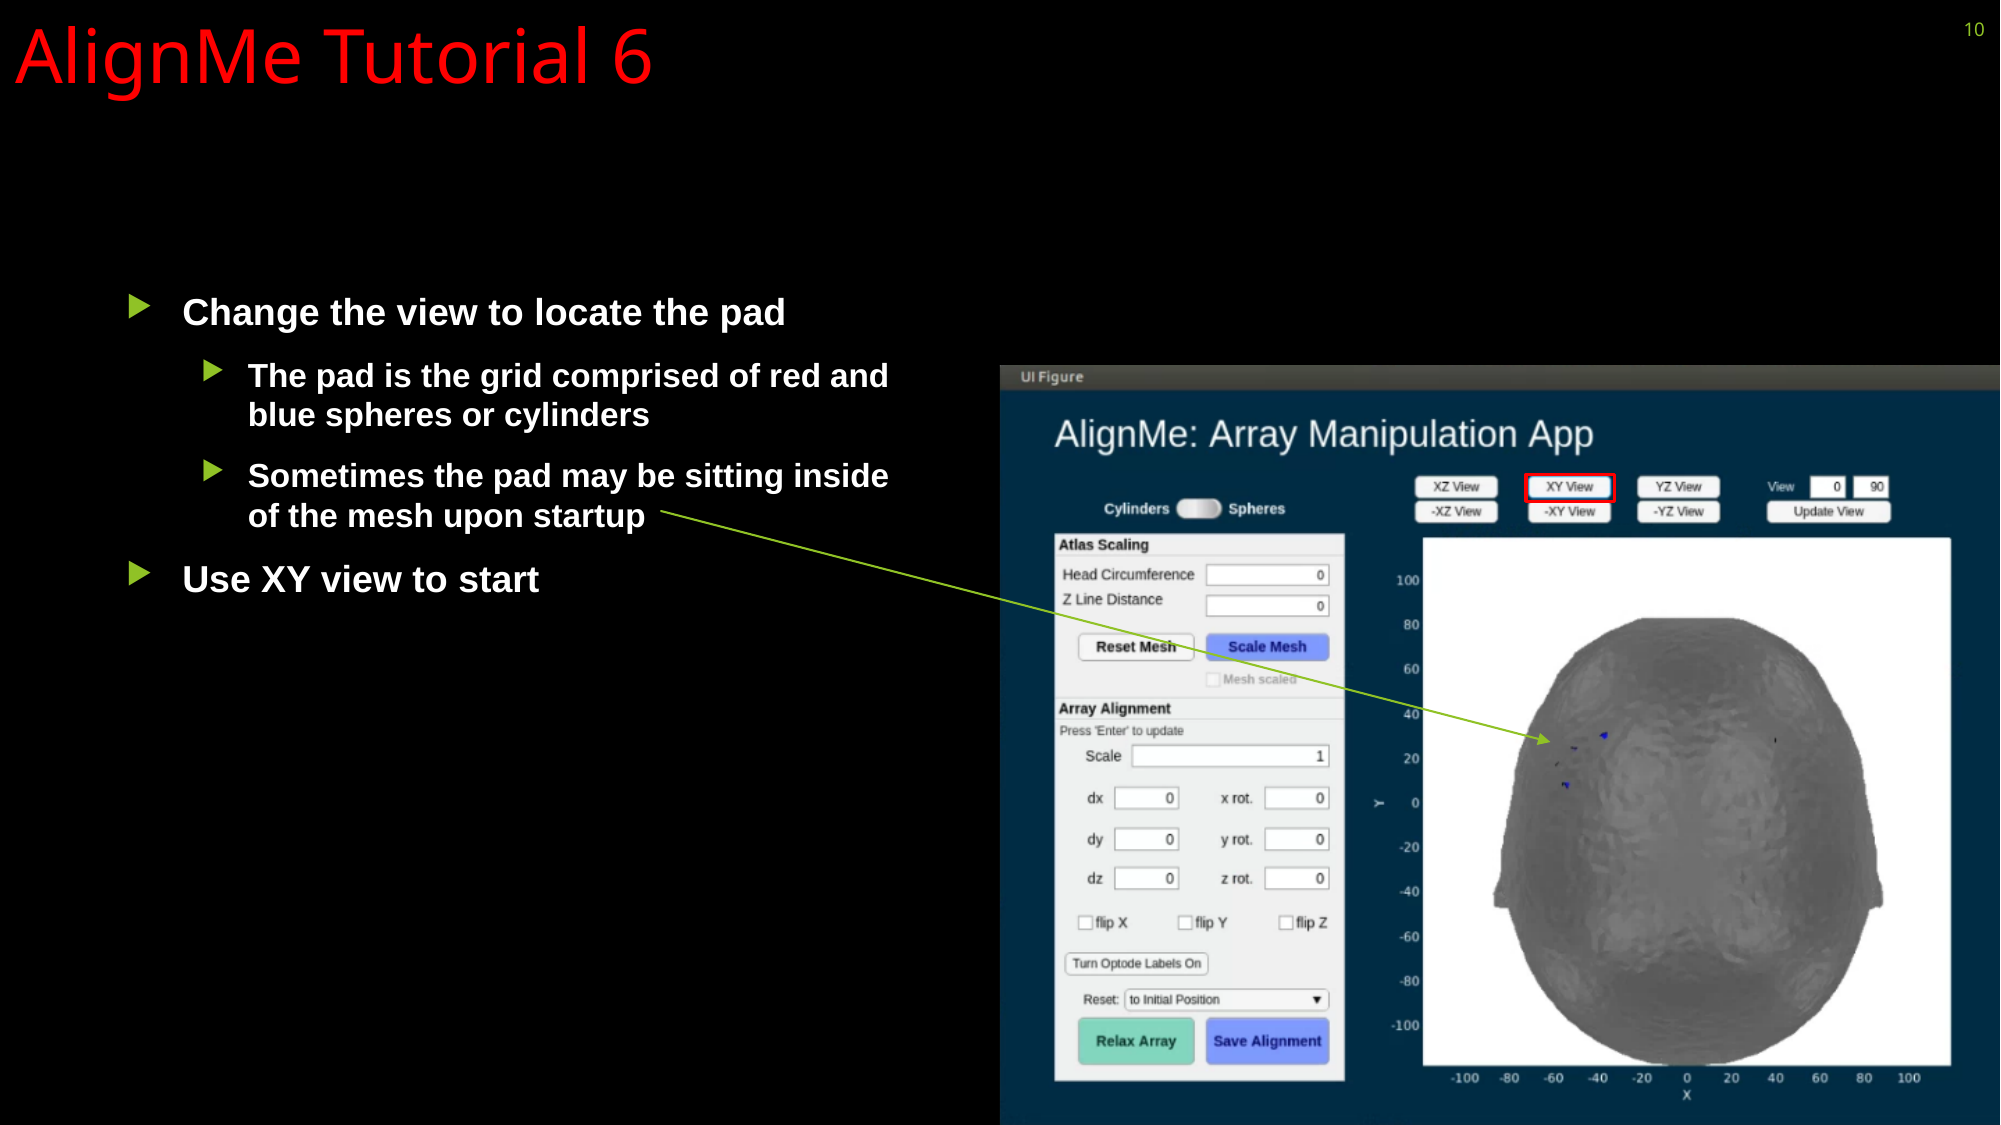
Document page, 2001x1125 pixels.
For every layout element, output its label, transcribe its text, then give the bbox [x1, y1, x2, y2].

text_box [660, 510, 1551, 743]
title AlignMe Tutorial 6 [0, 0, 1872, 218]
list Change the view to locate the pad The pad is the grid comprised of red and blue spheres or cylinders Sometimes the pad may be sitting inside of the mesh upon startup Use XY view to start [111, 280, 937, 723]
picture [999, 365, 2000, 1125]
slide_number 10 [1887, 0, 2000, 60]
